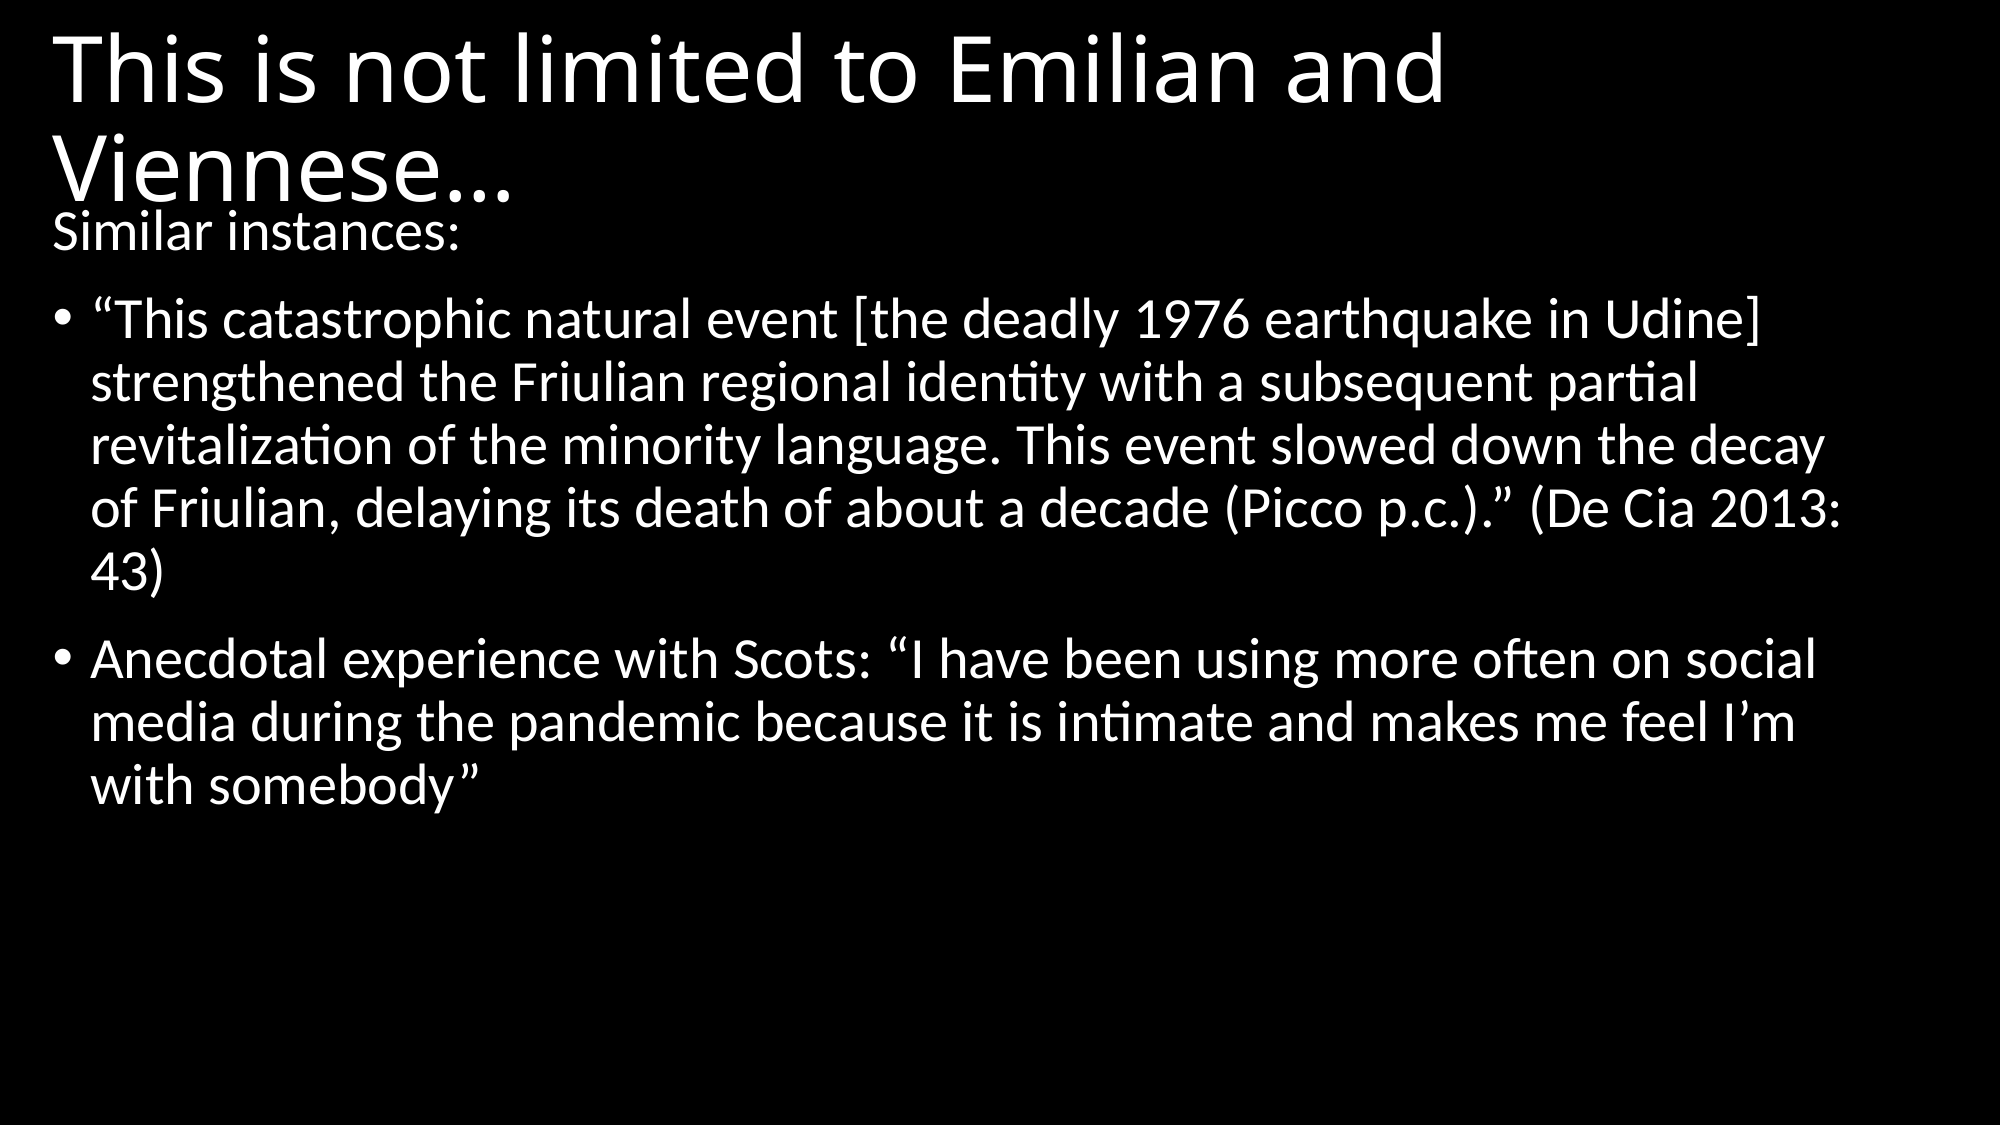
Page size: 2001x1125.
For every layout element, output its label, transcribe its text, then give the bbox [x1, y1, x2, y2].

title This is not limited to Emilian and Viennese… [37, 81, 1763, 164]
list Similar instances: “This catastrophic natural event [the deadly 1976 earthquake in Udine] strengthened the Friulian regional identity with a subsequent partial revitalization of the minority language. This event slowed down the decay of Friulian, delaying its death of about a decade (Picco p.c.).” (De Cia 2013: 43) Anecdotal experience with Scots: “I have been using more often on social media during the pandemic because it is intimate and makes me feel I’m with somebody” [37, 192, 1860, 1074]
